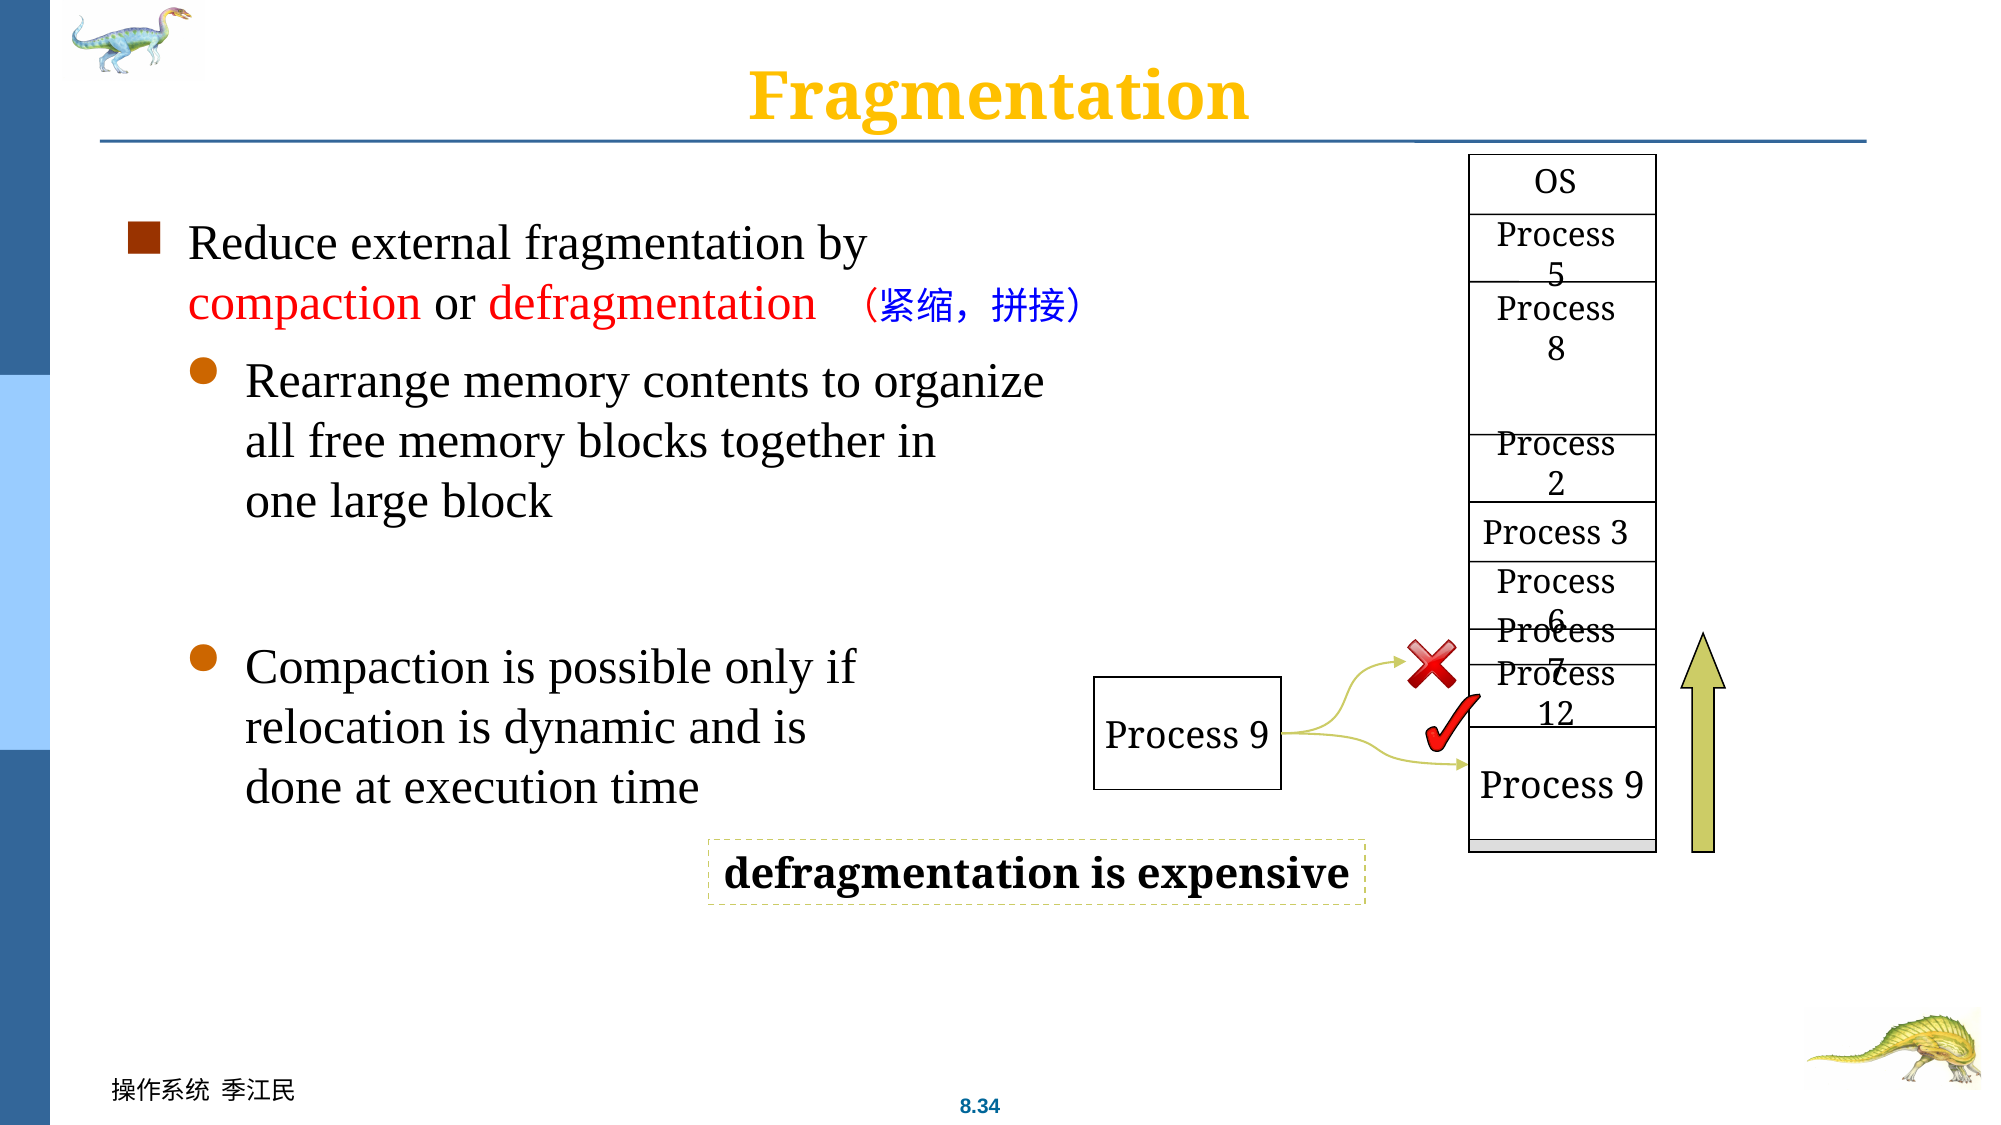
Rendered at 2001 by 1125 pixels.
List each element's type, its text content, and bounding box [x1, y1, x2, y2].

picture [1804, 1007, 1982, 1090]
list Reduce external fragmentation by compaction or defragmentation （紧缩，拼接） Rearrange memory contents to organize all free memory blocks together in one large block Compaction is possible only if relocation is dynamic and is done at execution time [116, 202, 1917, 946]
title Fragmentation [99, 45, 1900, 141]
text_box [1681, 633, 1726, 852]
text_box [1280, 639, 1457, 732]
picture [62, 0, 205, 81]
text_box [1468, 501, 1657, 853]
text_box Process 9 [1093, 677, 1282, 790]
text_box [1280, 733, 1469, 765]
picture [1424, 693, 1482, 753]
text_box defragmentation is expensive [708, 839, 1365, 905]
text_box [1468, 151, 1657, 501]
